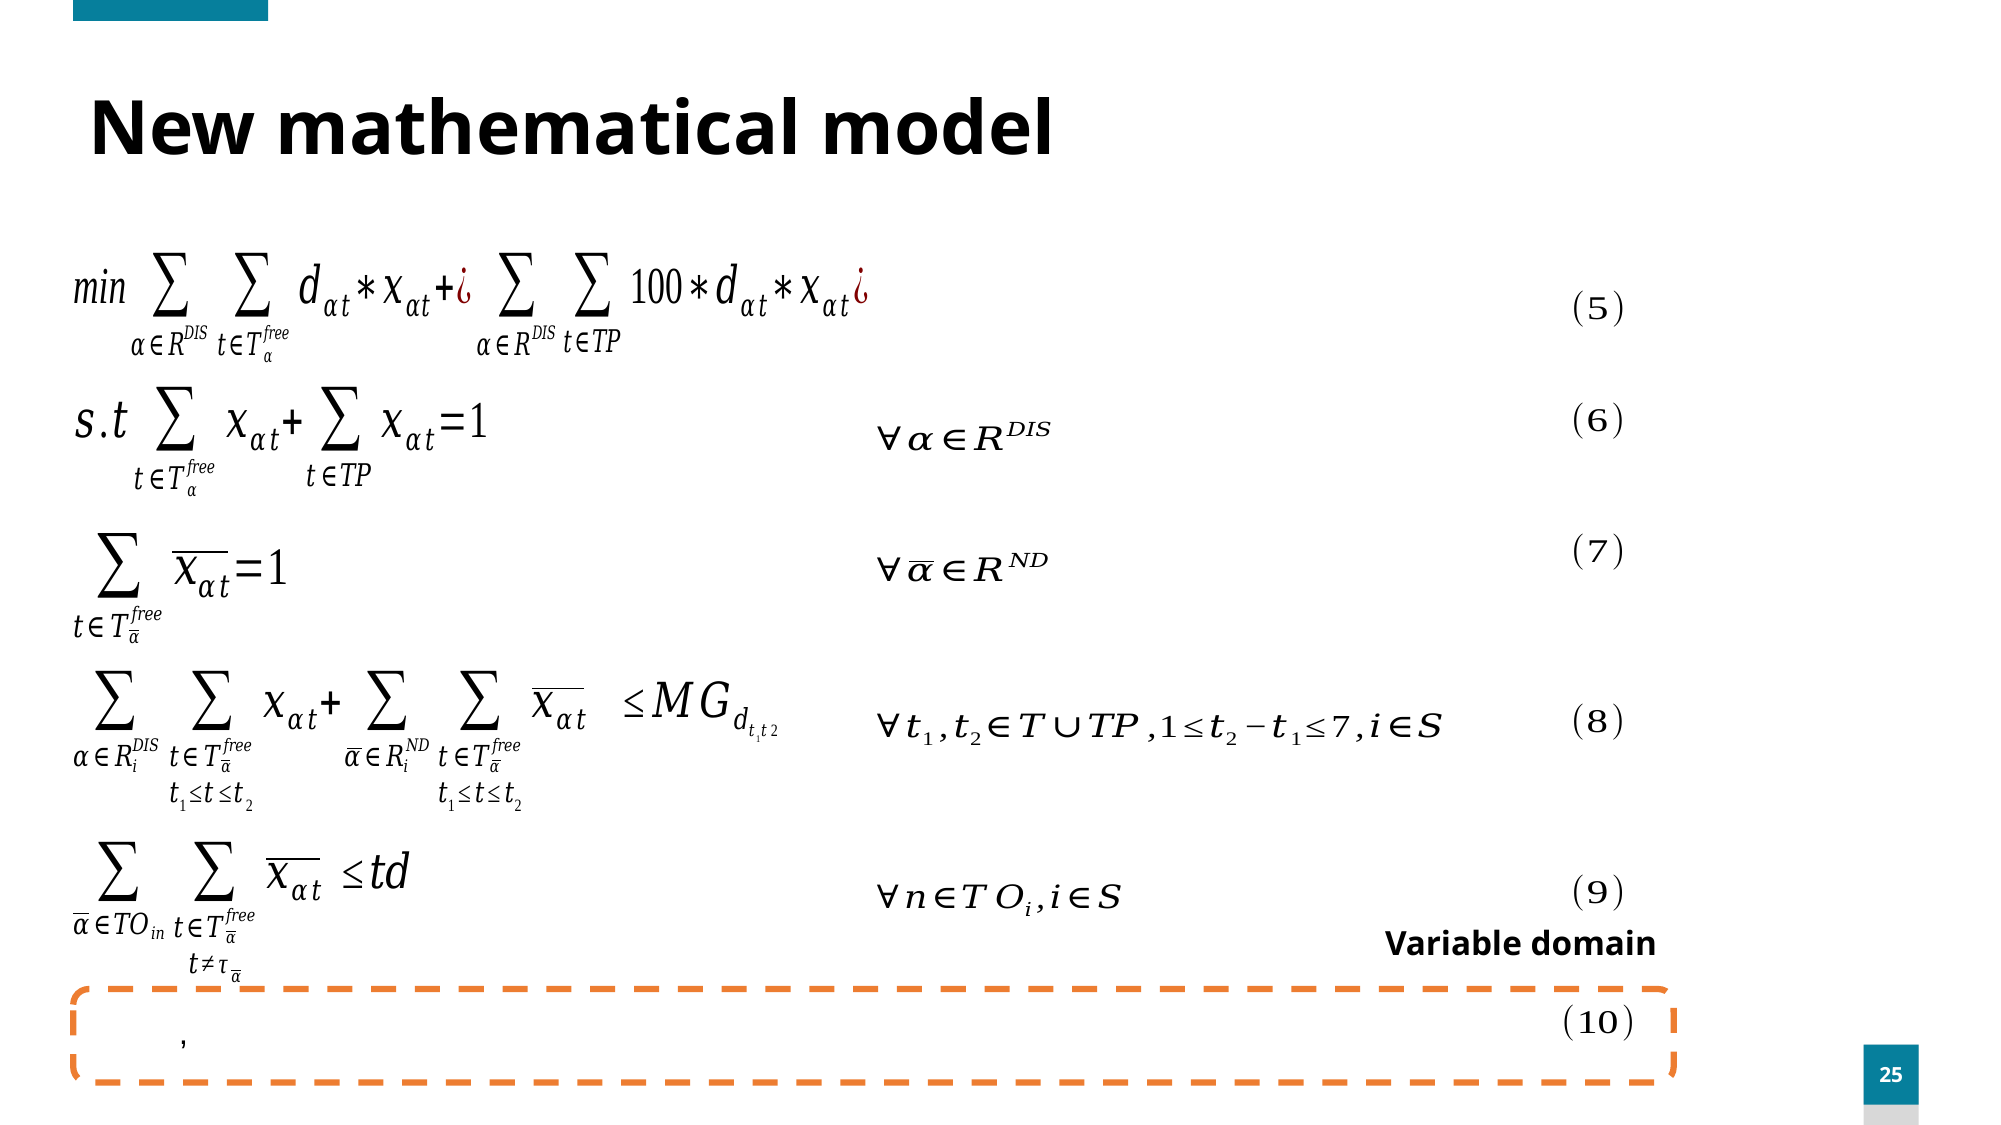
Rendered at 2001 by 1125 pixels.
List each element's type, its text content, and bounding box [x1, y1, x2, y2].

title New mathematical model [73, 29, 1907, 232]
text_box [71, 986, 1676, 1085]
text_box Variable domain [1369, 915, 1672, 970]
